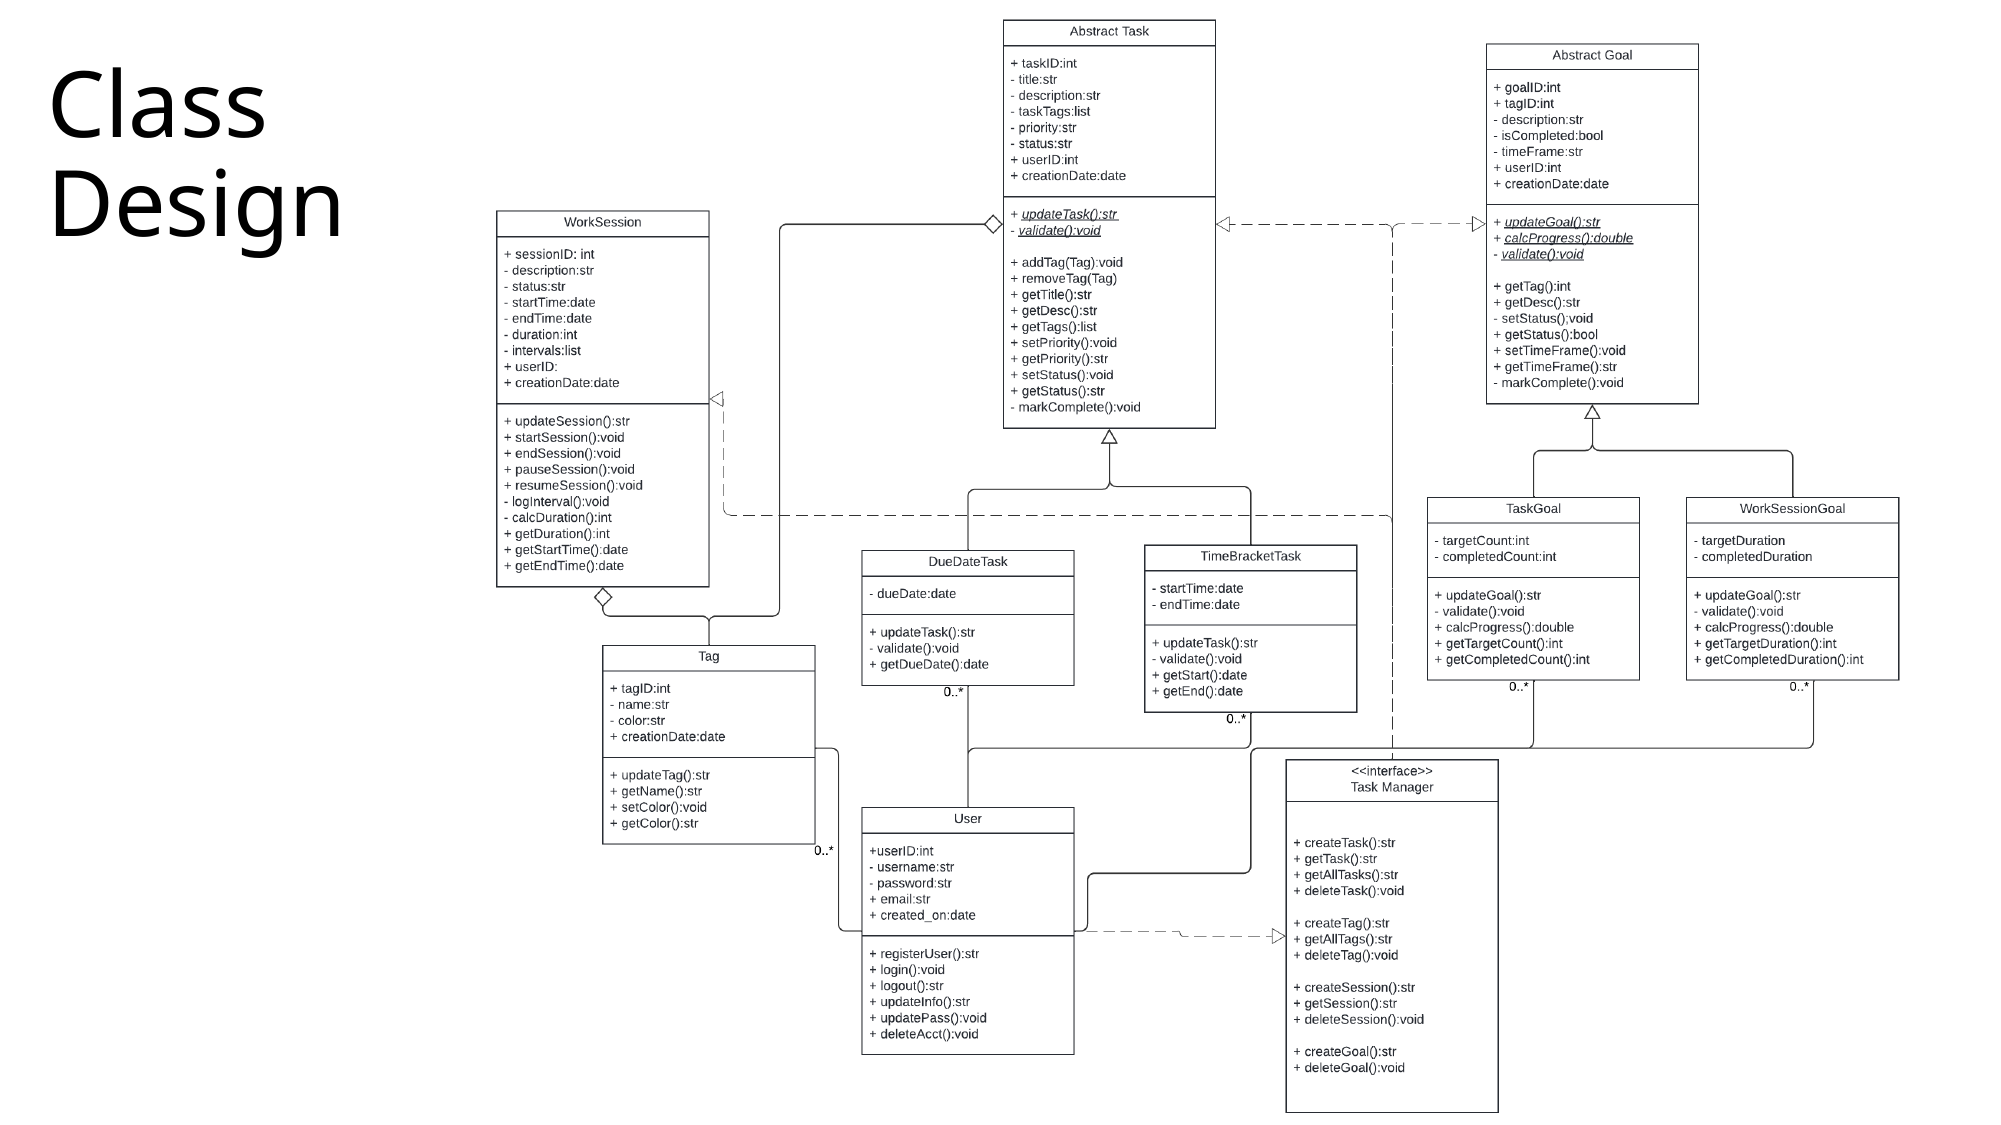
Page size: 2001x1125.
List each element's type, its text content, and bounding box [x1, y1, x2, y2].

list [472, 0, 1923, 1125]
title Class Design [32, 48, 472, 266]
